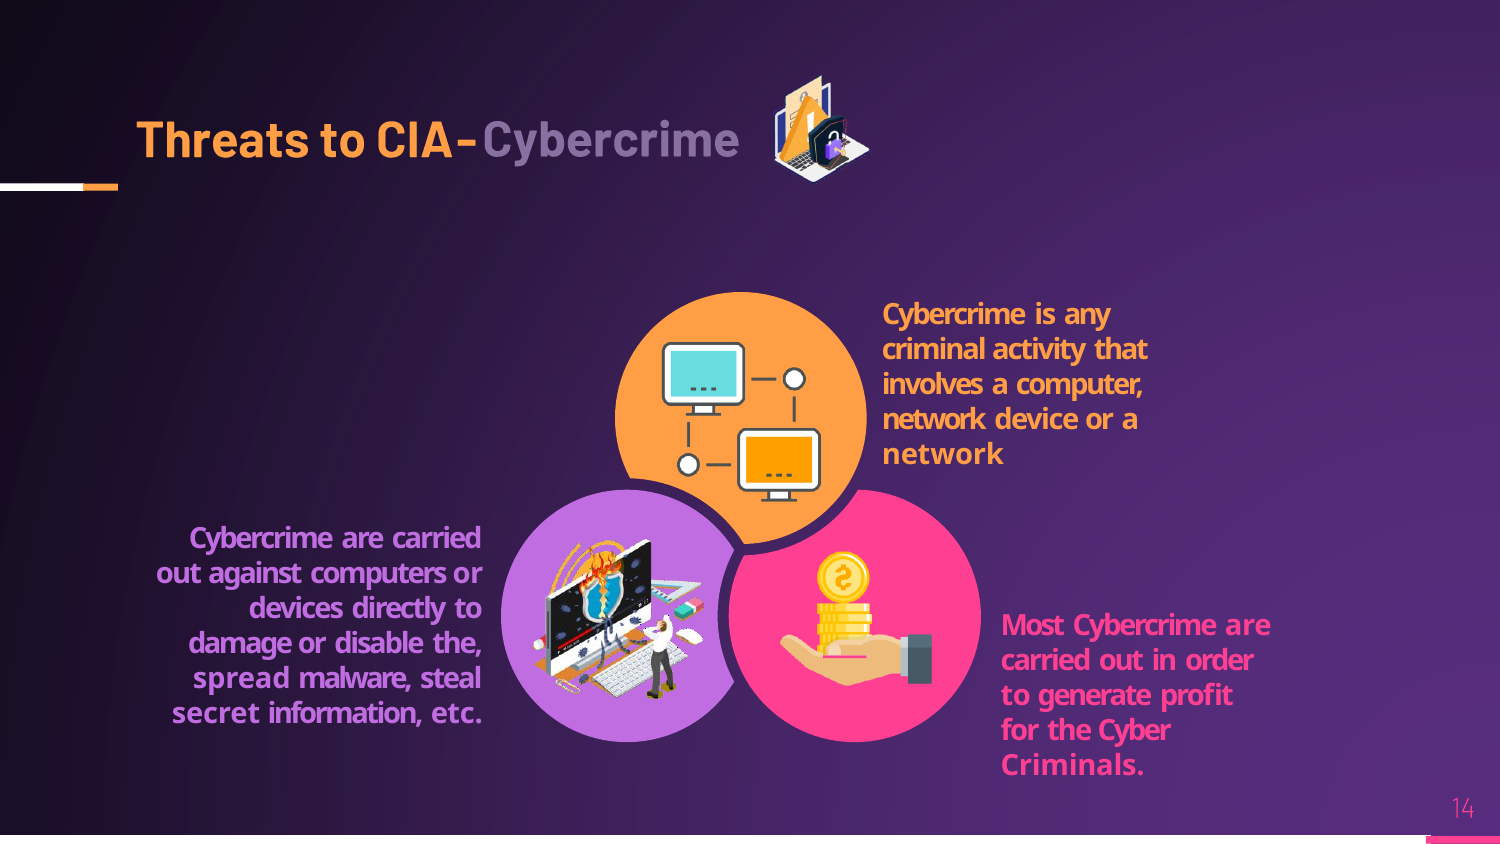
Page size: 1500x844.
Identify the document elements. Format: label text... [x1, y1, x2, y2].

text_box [135, 42, 908, 217]
picture [0, 0, 1500, 844]
title Cybercrime is any criminal activity that involves a computer, network device or a network [984, 292, 1211, 471]
text_box Cybercrime are carried out against computers or devices directly to damage or disable the, spread malware, steal secret information, etc. [146, 517, 484, 730]
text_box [500, 291, 982, 743]
text_box Most Cybercrime are carried out in order to generate profit for the Cyber Criminals. [998, 604, 1281, 782]
